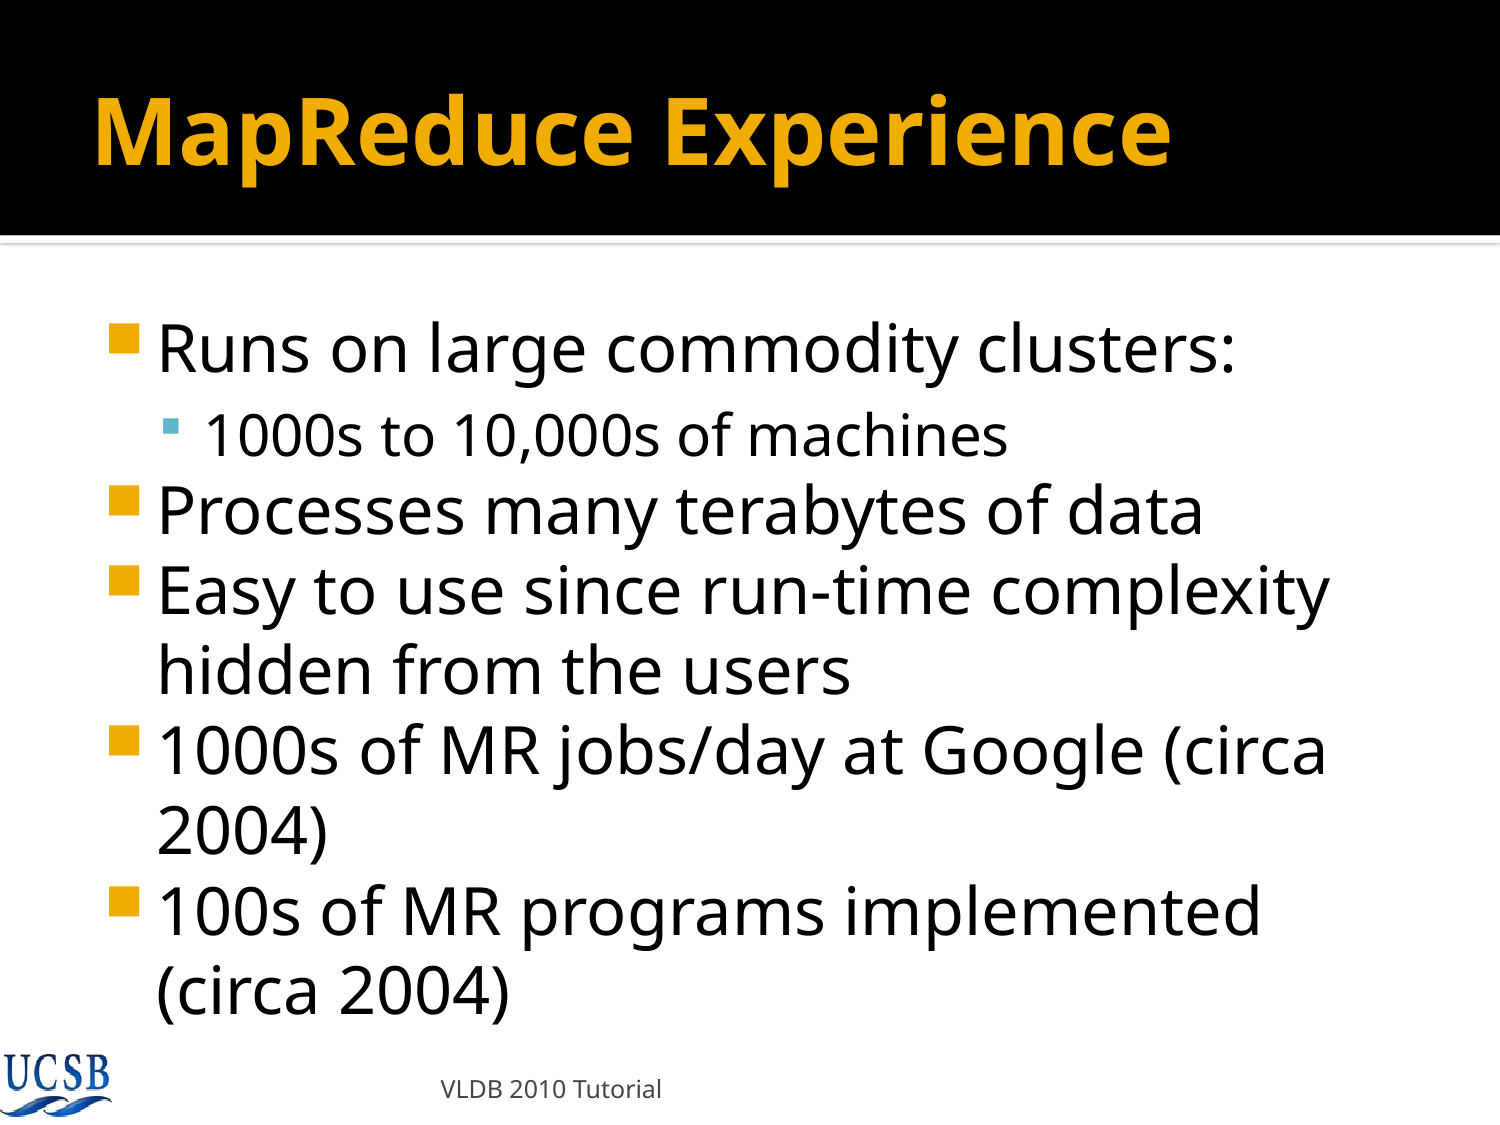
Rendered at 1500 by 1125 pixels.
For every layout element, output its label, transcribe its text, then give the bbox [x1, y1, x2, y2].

footer VLDB 2010 Tutorial [433, 1062, 1337, 1108]
list Runs on large commodity clusters: 1000s to 10,000s of machines Processes many terabytes of data Easy to use since run-time complexity hidden from the users 1000s of MR jobs/day at Google (circa 2004) 100s of MR programs implemented (circa 2004) [75, 291, 1425, 1050]
picture [0, 1053, 113, 1117]
title MapReduce Experience [75, 25, 1425, 231]
